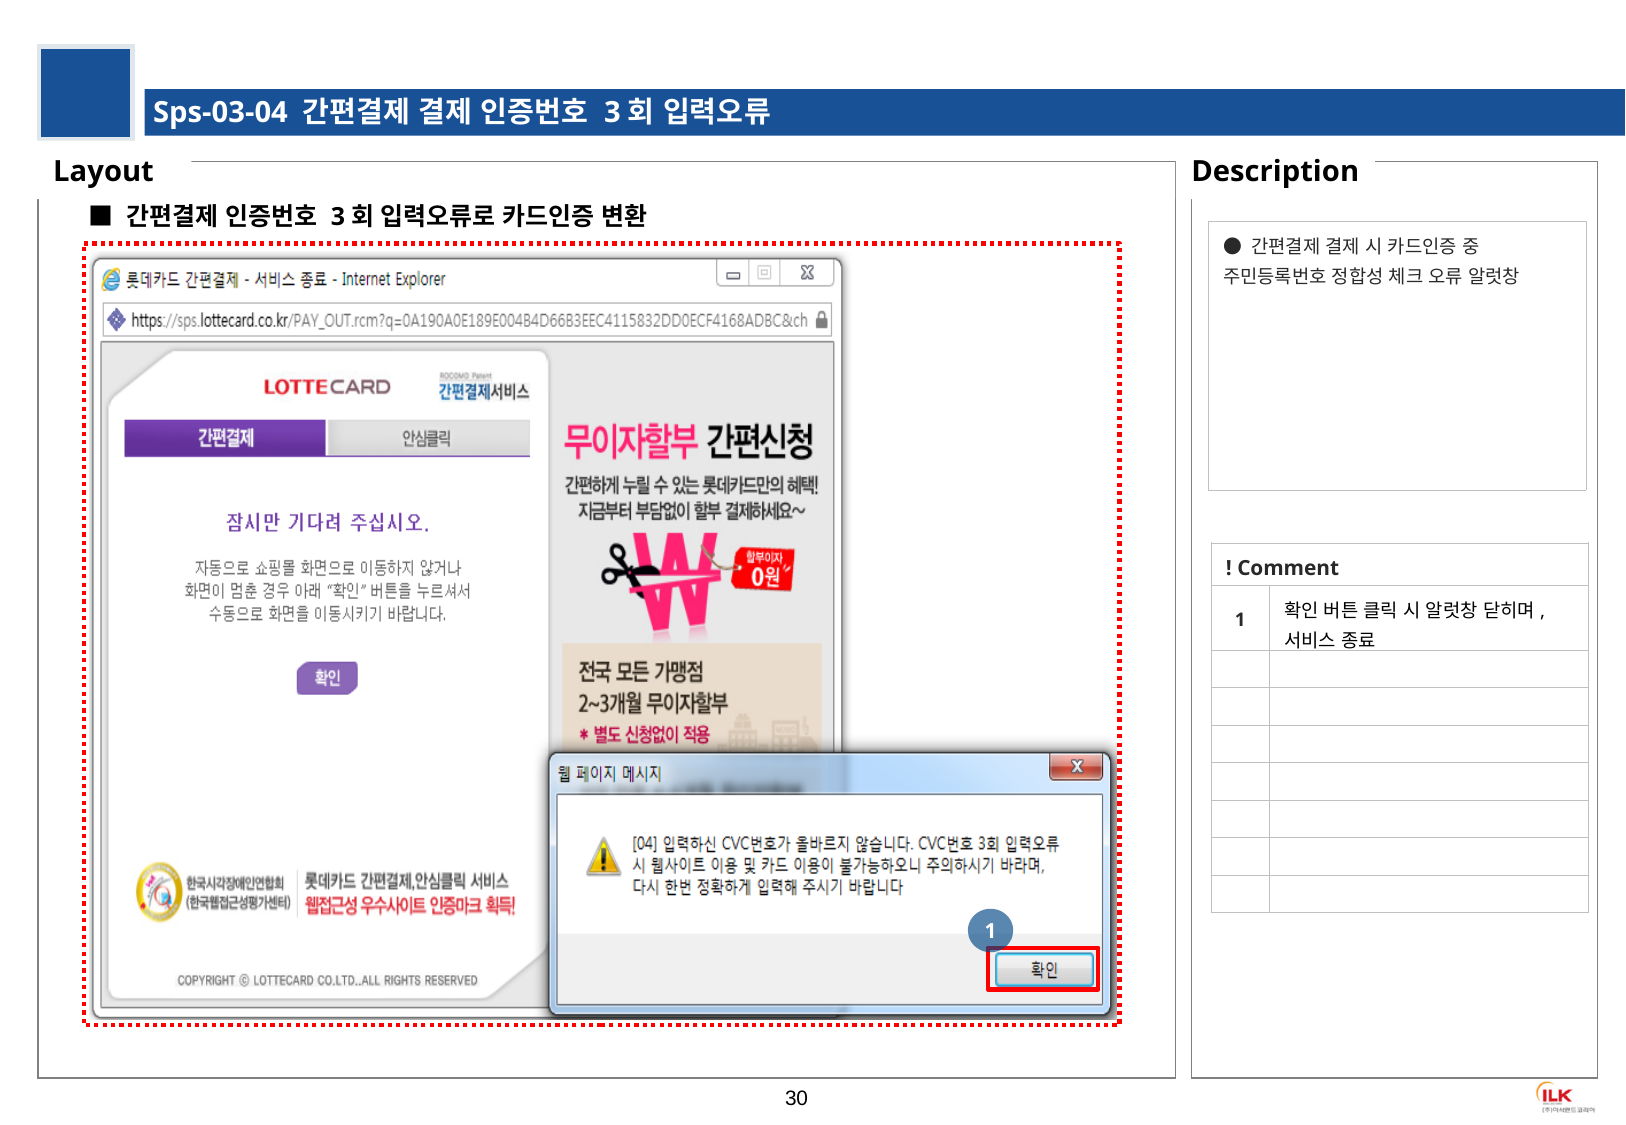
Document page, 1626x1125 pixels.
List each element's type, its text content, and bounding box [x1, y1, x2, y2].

table_cell [1270, 726, 1588, 762]
text_box ■ 간편결제 인증번호 3회 입력오류로 카드인증 변환 [72, 185, 1131, 246]
table_cell [1270, 876, 1588, 912]
table_cell [1212, 726, 1269, 762]
table_cell [1270, 651, 1588, 687]
table_cell [1212, 651, 1269, 687]
table_cell 확인 버튼 클릭 시 알럿창 닫히며, 서비스 종료 [1270, 586, 1588, 650]
text_box Sps-03-04 간편결제 결제 인증번호 3회 입력오류 [153, 93, 1622, 129]
table_cell [1212, 838, 1269, 875]
table_cell [1270, 688, 1588, 725]
table_cell [1212, 688, 1269, 725]
table_cell [1270, 801, 1588, 837]
table_cell [1212, 876, 1269, 912]
table_cell [1212, 801, 1269, 837]
table_header ● 간편결제 결제 시 카드인증 중 주민등록번호 정합성 체크 오류 알럿창 [1209, 222, 1586, 490]
table_header ! Comment [1212, 544, 1588, 585]
picture [88, 251, 1118, 1020]
table_cell [1270, 838, 1588, 875]
table_cell [1212, 763, 1269, 800]
table_cell 1 [1212, 586, 1269, 650]
picture [1532, 1079, 1598, 1115]
table_cell [1270, 763, 1588, 800]
